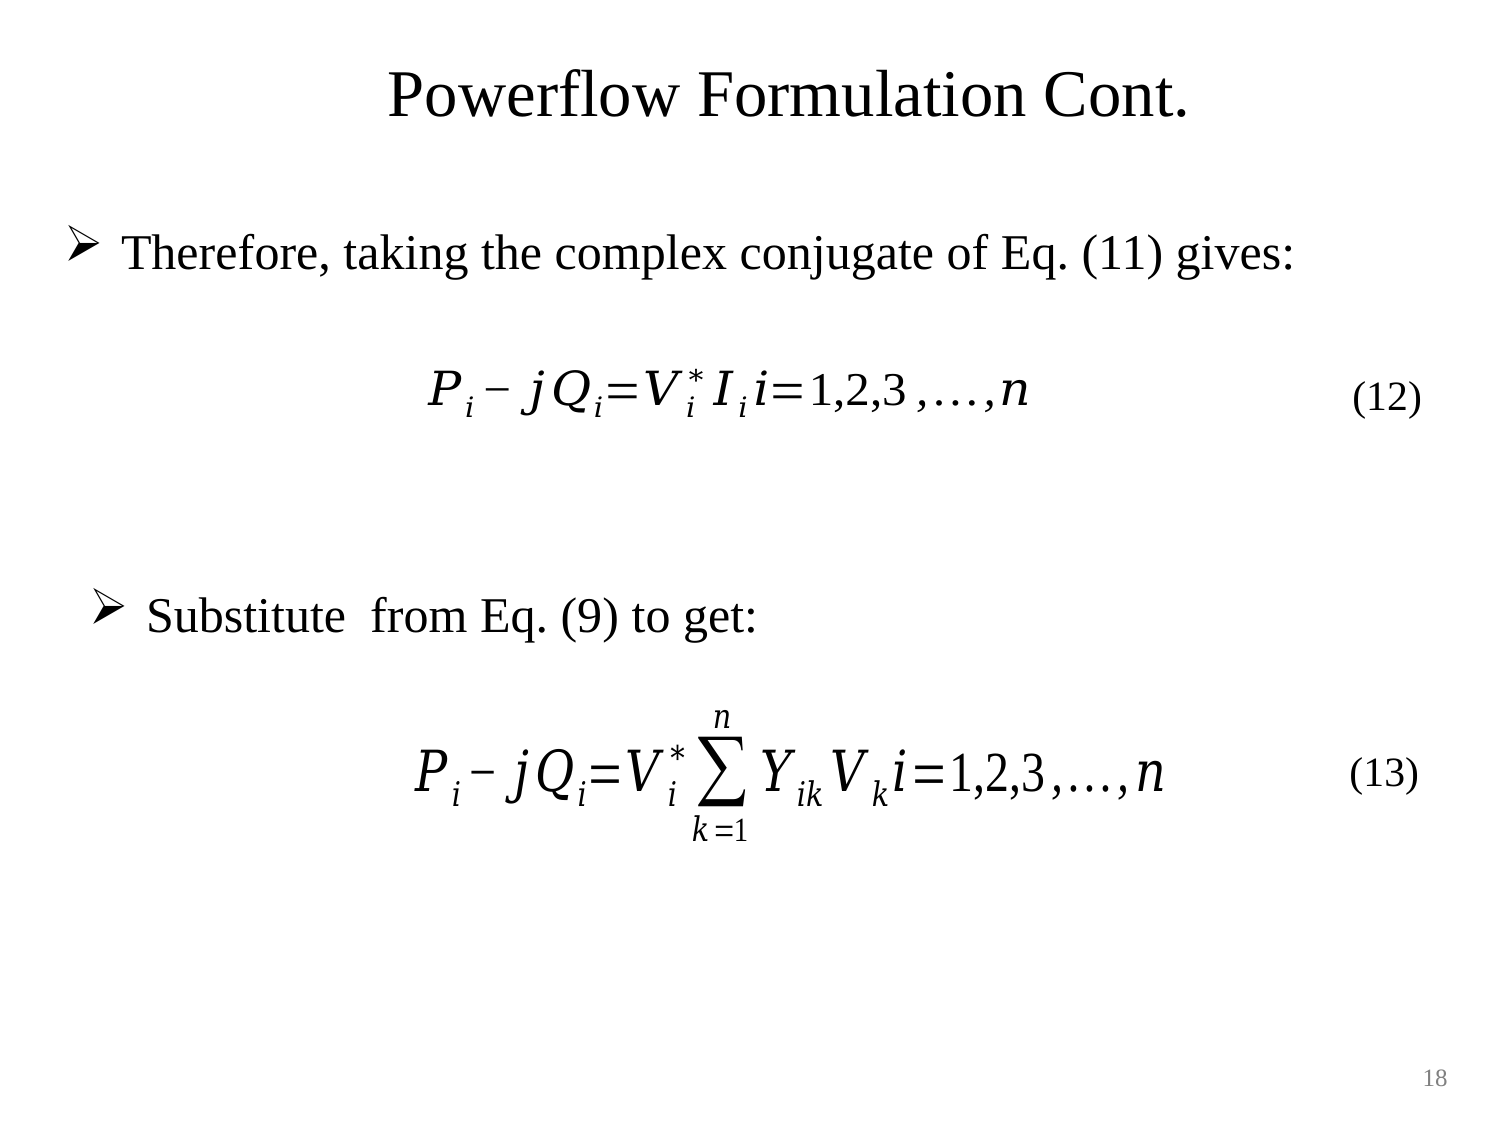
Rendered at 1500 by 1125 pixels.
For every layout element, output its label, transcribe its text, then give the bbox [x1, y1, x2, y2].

text_box (13) [1334, 737, 1435, 803]
text_box Powerflow Formulation Cont. [4, 42, 1500, 175]
slide_number 18 [1112, 1037, 1463, 1116]
text_box Therefore, taking the complex conjugate of Eq. (11) gives: [50, 211, 1500, 287]
text_box (12) [1337, 361, 1438, 427]
